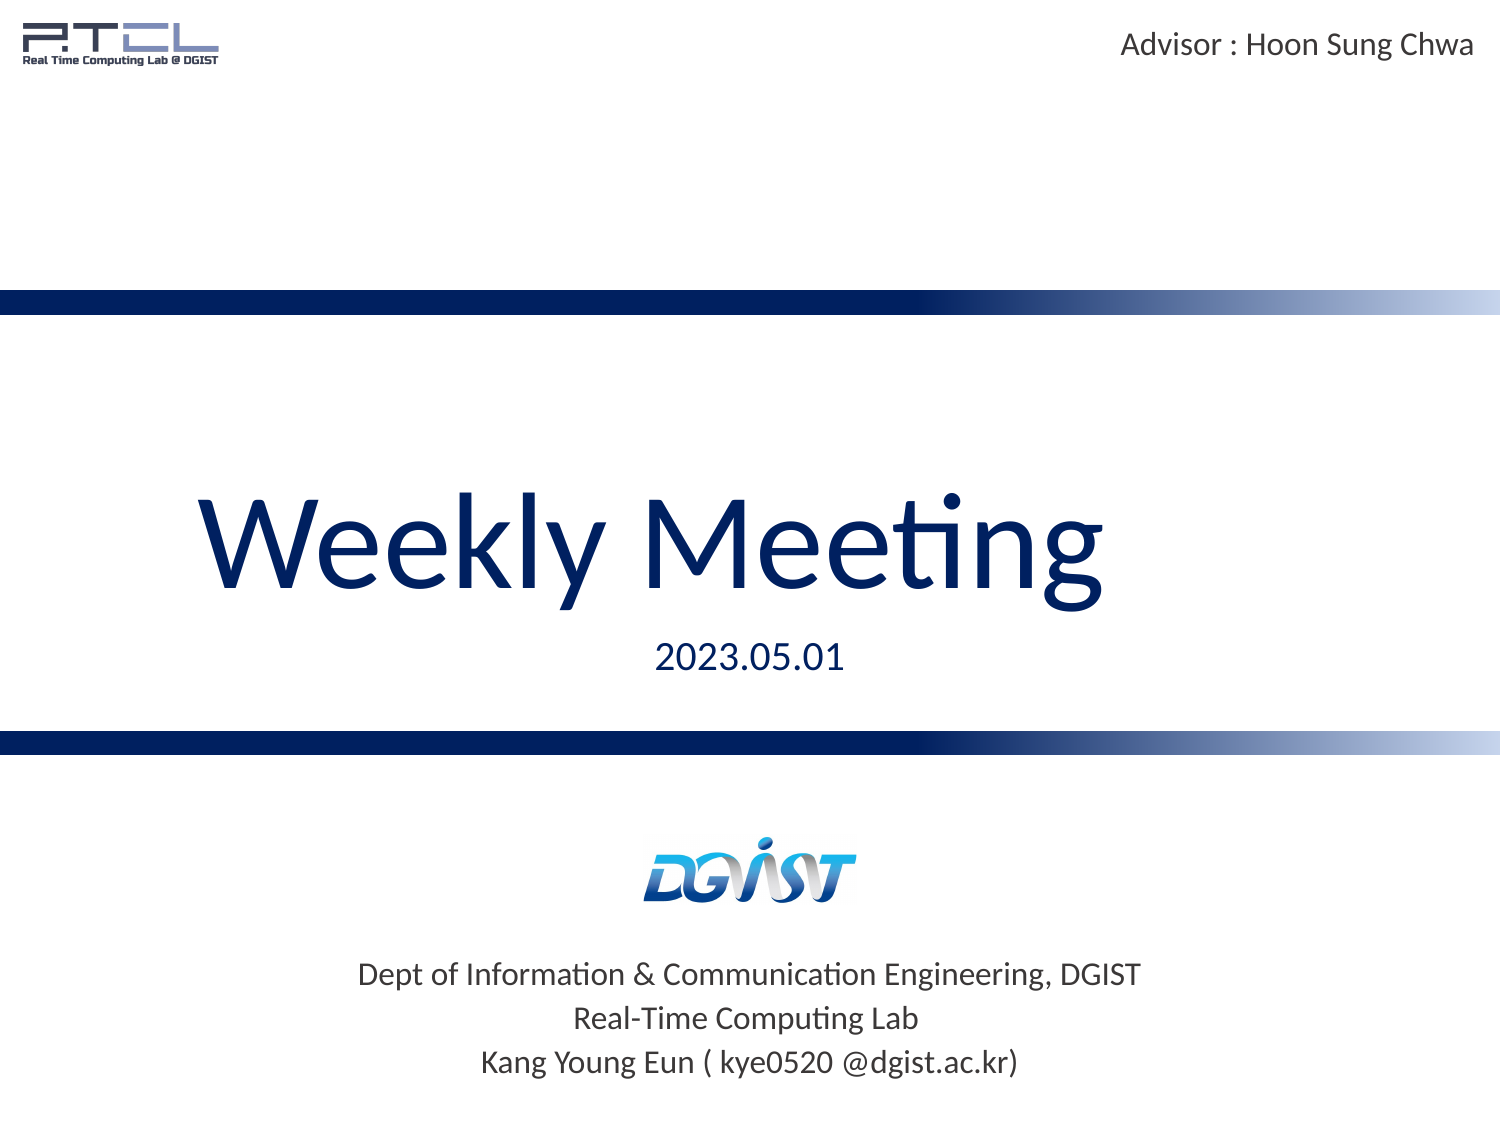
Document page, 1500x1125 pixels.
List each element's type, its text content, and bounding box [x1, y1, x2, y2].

picture [643, 834, 857, 905]
picture [20, 23, 223, 66]
text_box Dept of Information & Communication Engineering, DGIST Real-Time Computing Lab Kang Young Eun ( kye0520 @dgist.ac.kr) [277, 940, 1223, 1088]
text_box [0, 290, 1500, 755]
text_box Advisor : Hoon Sung Chwa [739, 11, 1490, 70]
